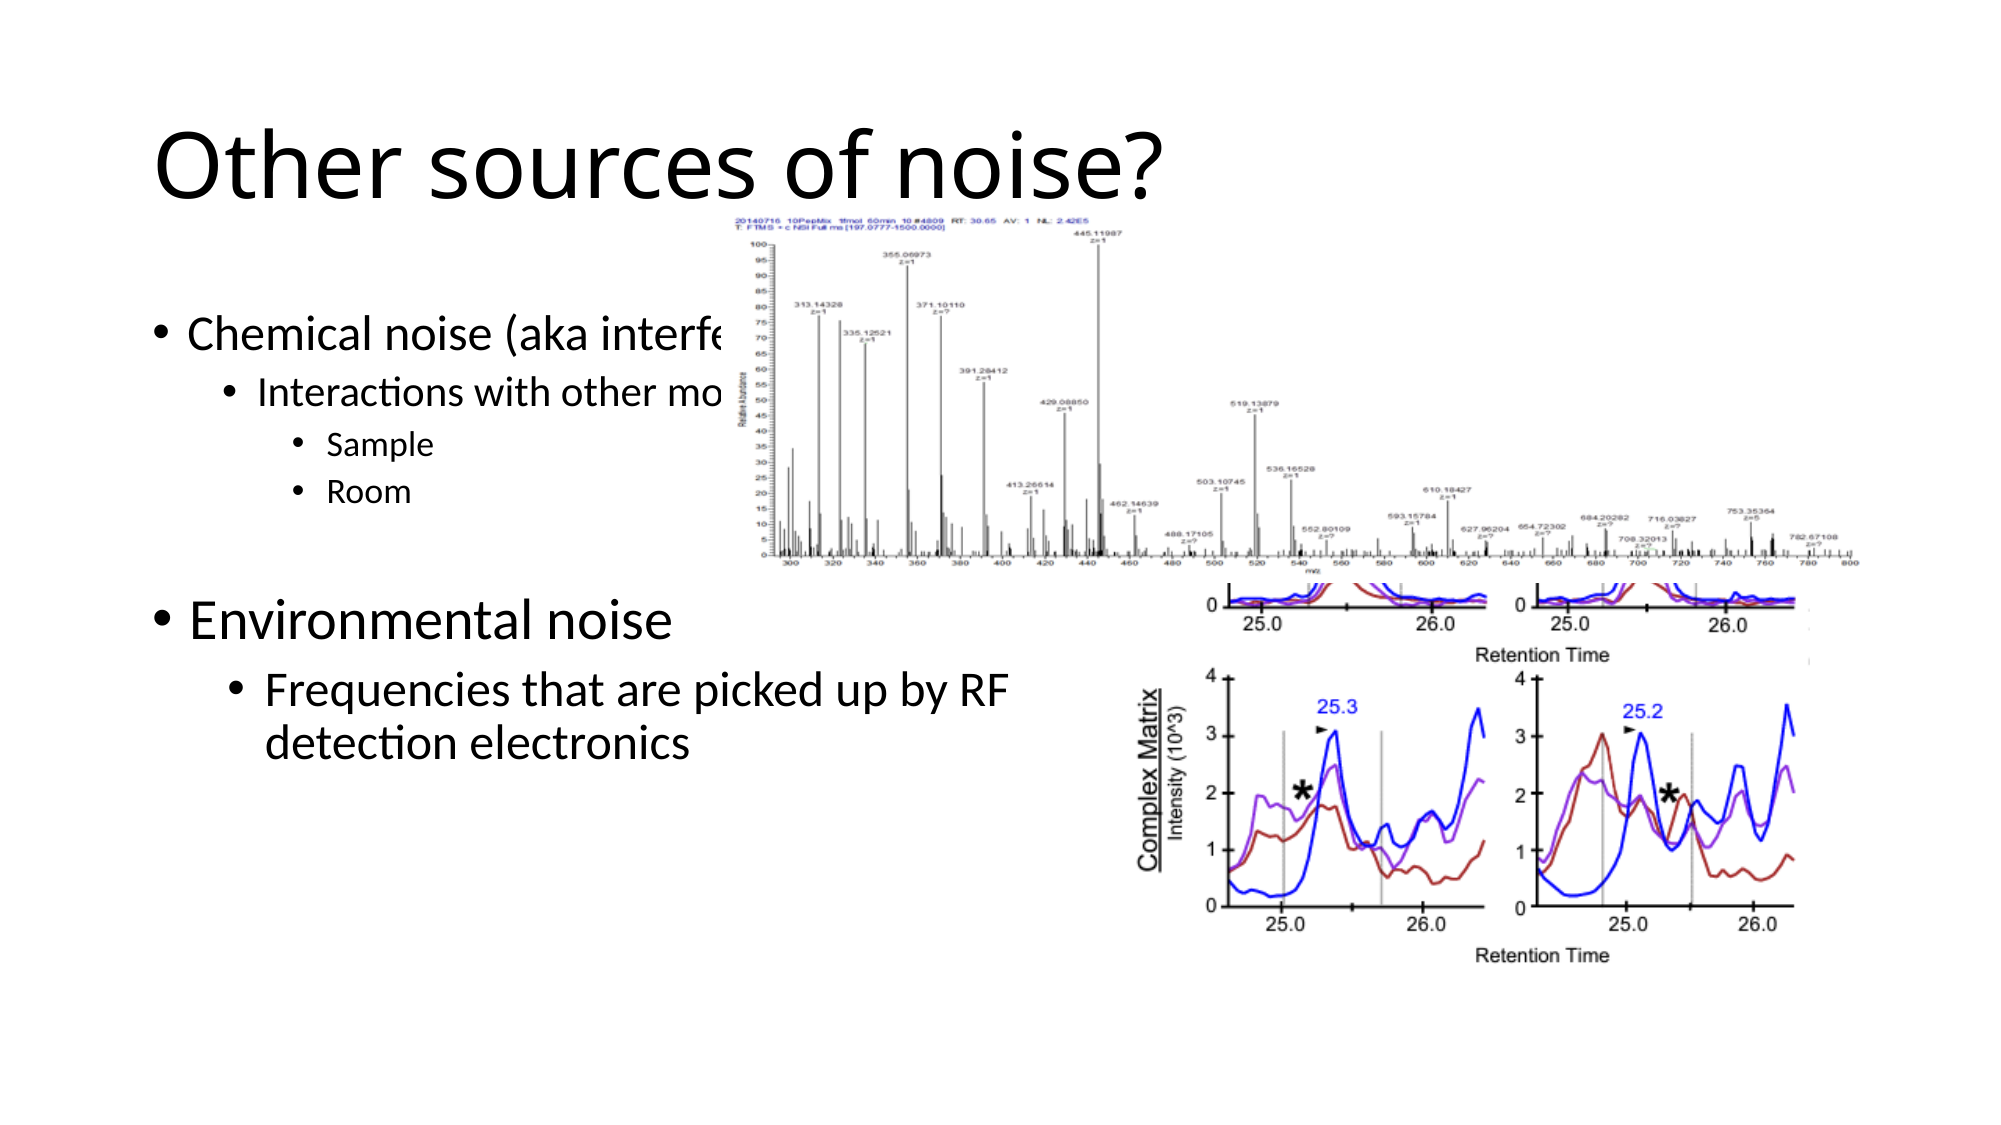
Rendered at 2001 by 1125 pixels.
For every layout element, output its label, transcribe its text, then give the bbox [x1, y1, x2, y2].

picture [720, 208, 1868, 975]
text_box Environmental noise Frequencies that are picked up by RF detection electronics [137, 582, 1056, 975]
title Other sources of noise? [137, 59, 1863, 278]
list Chemical noise (aka interference) Interactions with other molecules in: Sample Room [137, 299, 720, 521]
